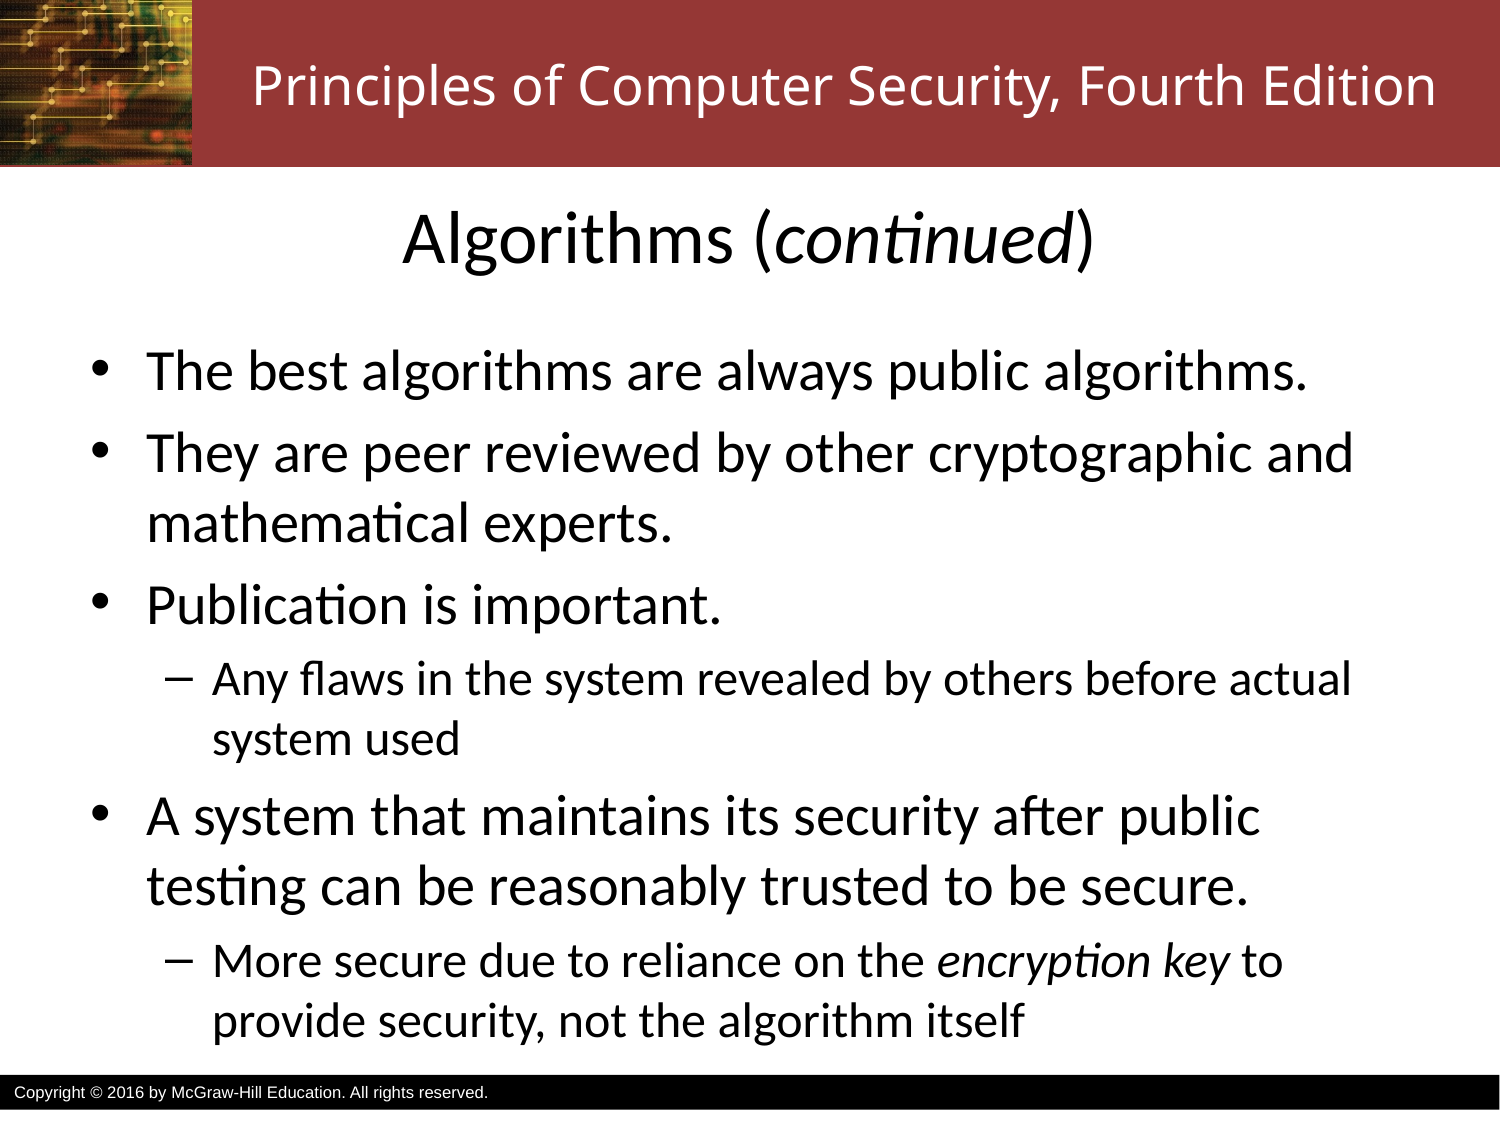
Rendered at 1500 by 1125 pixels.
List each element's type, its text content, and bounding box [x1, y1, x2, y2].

picture [0, 0, 192, 165]
title Algorithms (continued) [75, 181, 1425, 324]
list The best algorithms are always public algorithms. They are peer reviewed by other cryptographic and mathematical experts. Publication is important. Any flaws in the system revealed by others before actual system used A system that maintains its security after public testing can be reasonably trusted to be secure. More secure due to reliance on the encryption key to provide security, not the algorithm itself [75, 324, 1425, 1005]
